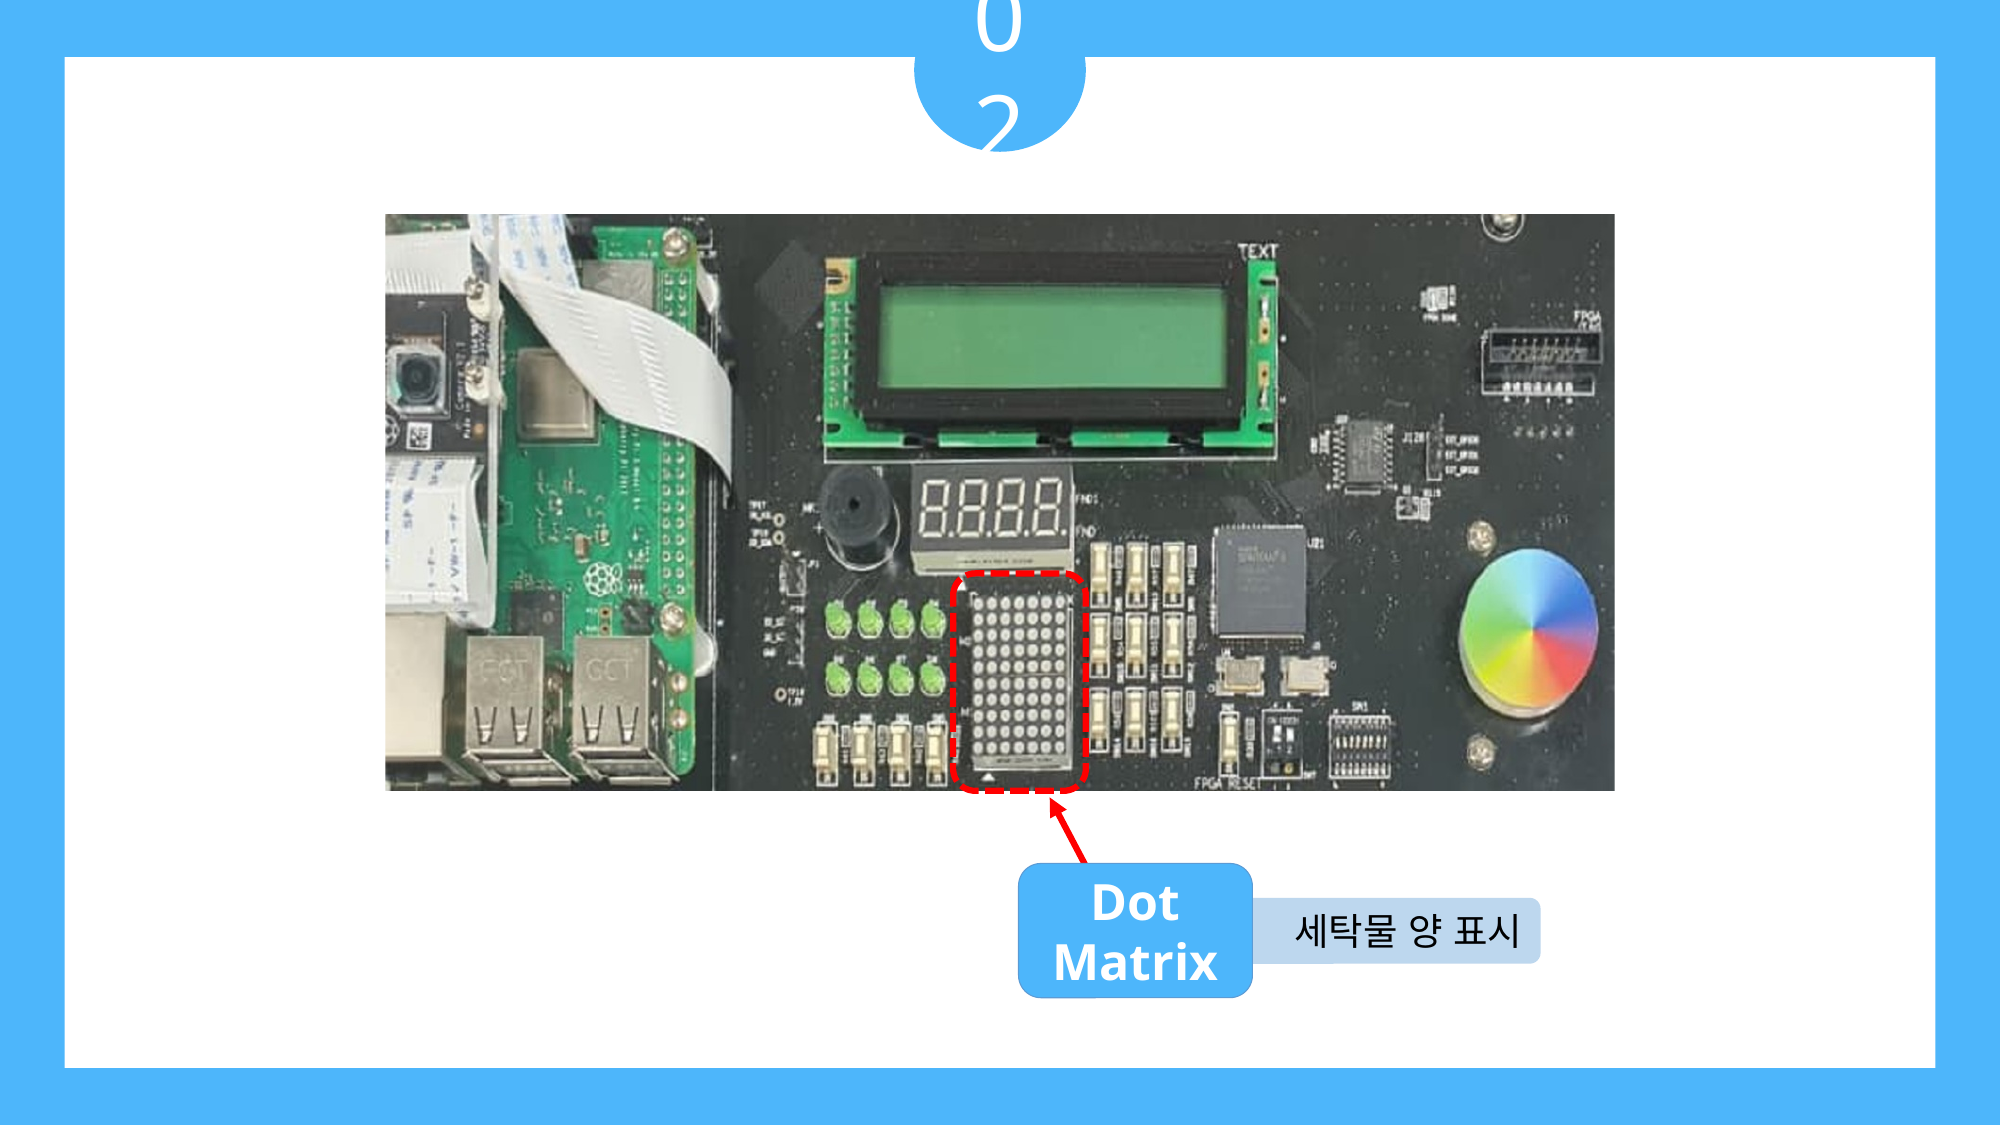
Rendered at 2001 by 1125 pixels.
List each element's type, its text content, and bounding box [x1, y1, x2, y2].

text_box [1049, 797, 1127, 944]
text_box [64, 56, 1936, 1069]
text_box 02 [913, 0, 1087, 153]
text_box [0, 0, 2000, 1125]
text_box Dot Matrix [1017, 862, 1253, 999]
picture [385, 214, 1615, 791]
text_box 세탁물 양 표시 [1253, 897, 1542, 965]
